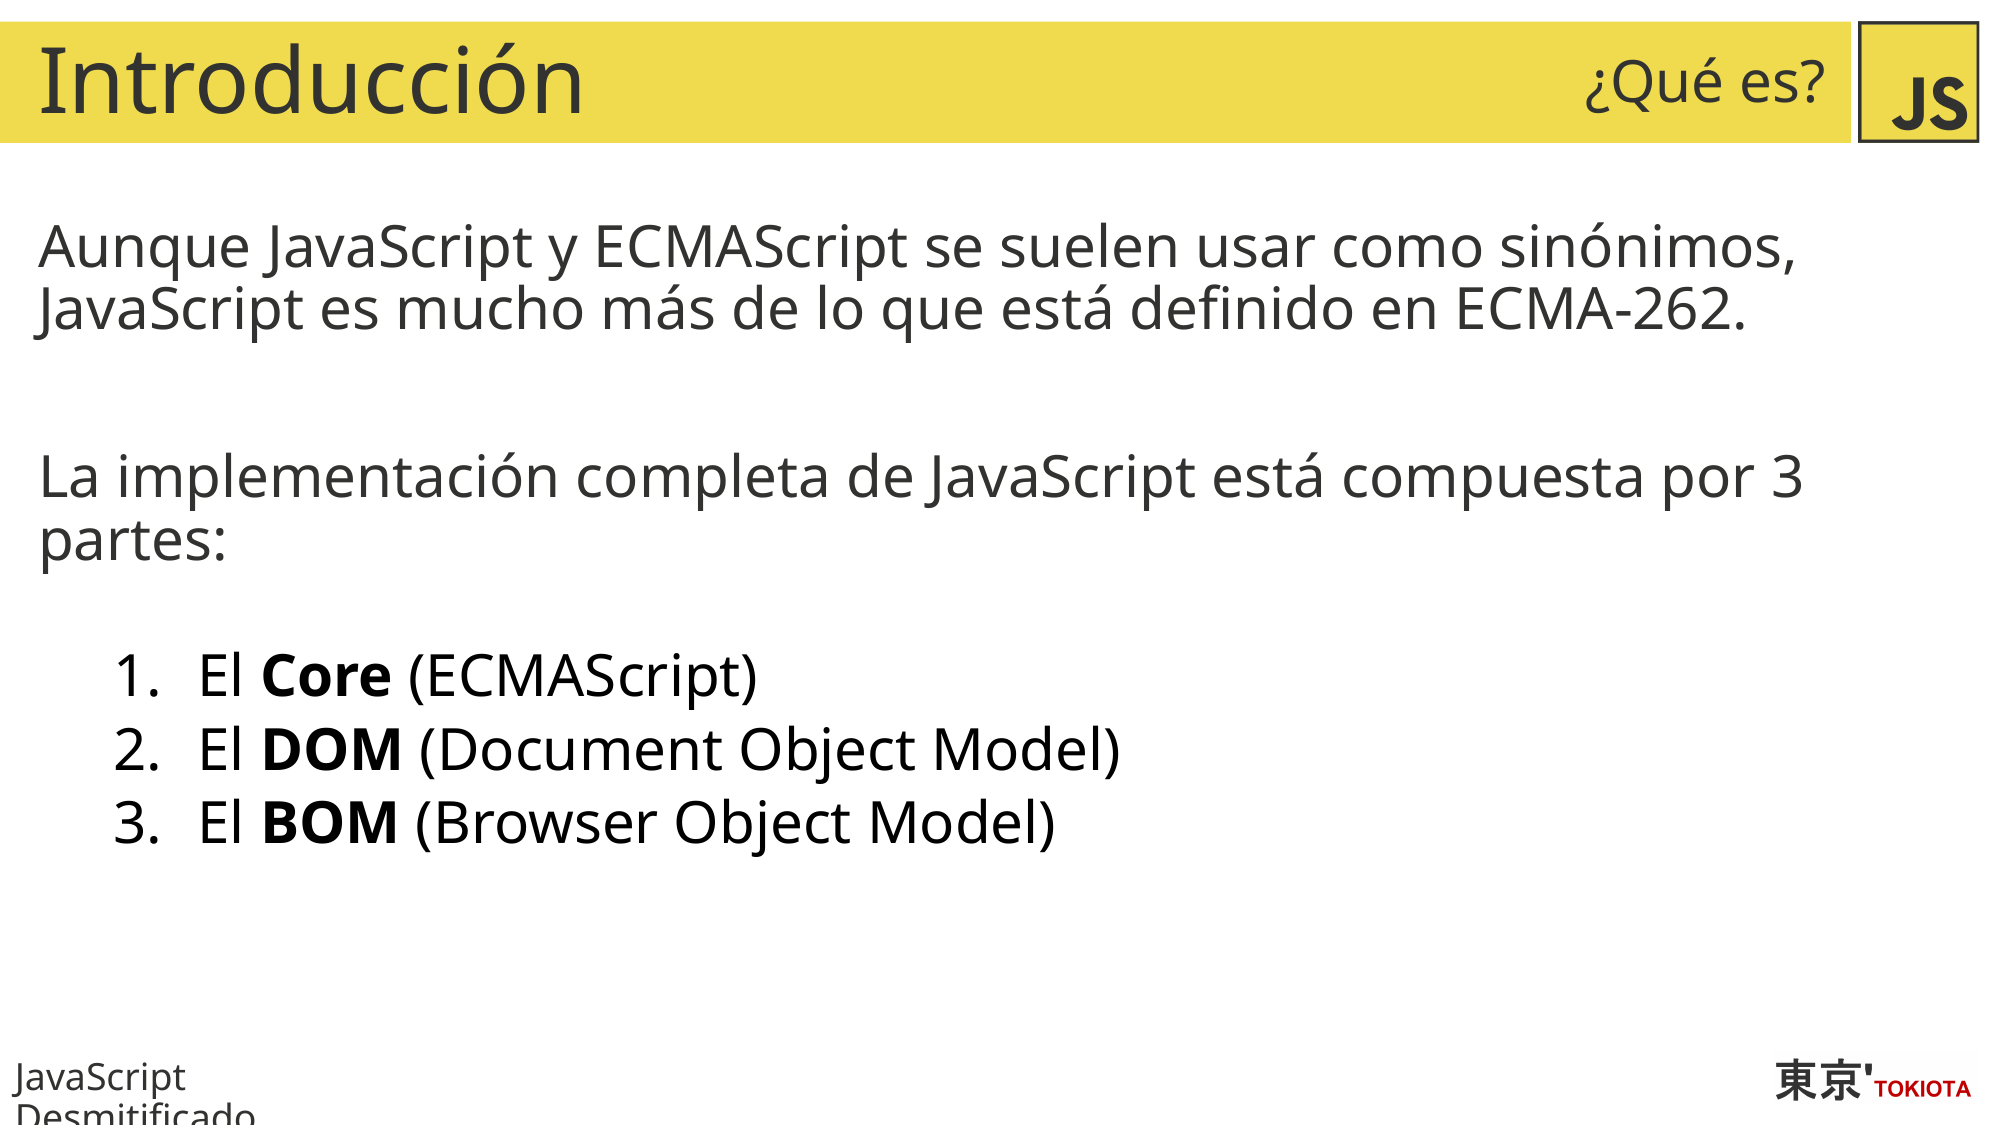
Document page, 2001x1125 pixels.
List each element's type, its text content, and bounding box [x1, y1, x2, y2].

title Introducción [23, 27, 1353, 139]
picture [1858, 21, 1980, 143]
picture [1774, 1050, 1979, 1105]
list Aunque JavaScript y ECMAScript se suelen usar como sinónimos, JavaScript es mucho más de lo que está definido en ECMA-262. La implementación completa de JavaScript está compuesta por 3 partes: El Core (ECMAScript) El DOM (Document Object Model) El BOM (Browser Object Model) [23, 209, 1979, 1019]
list ¿Qué es? [1368, 44, 1841, 139]
